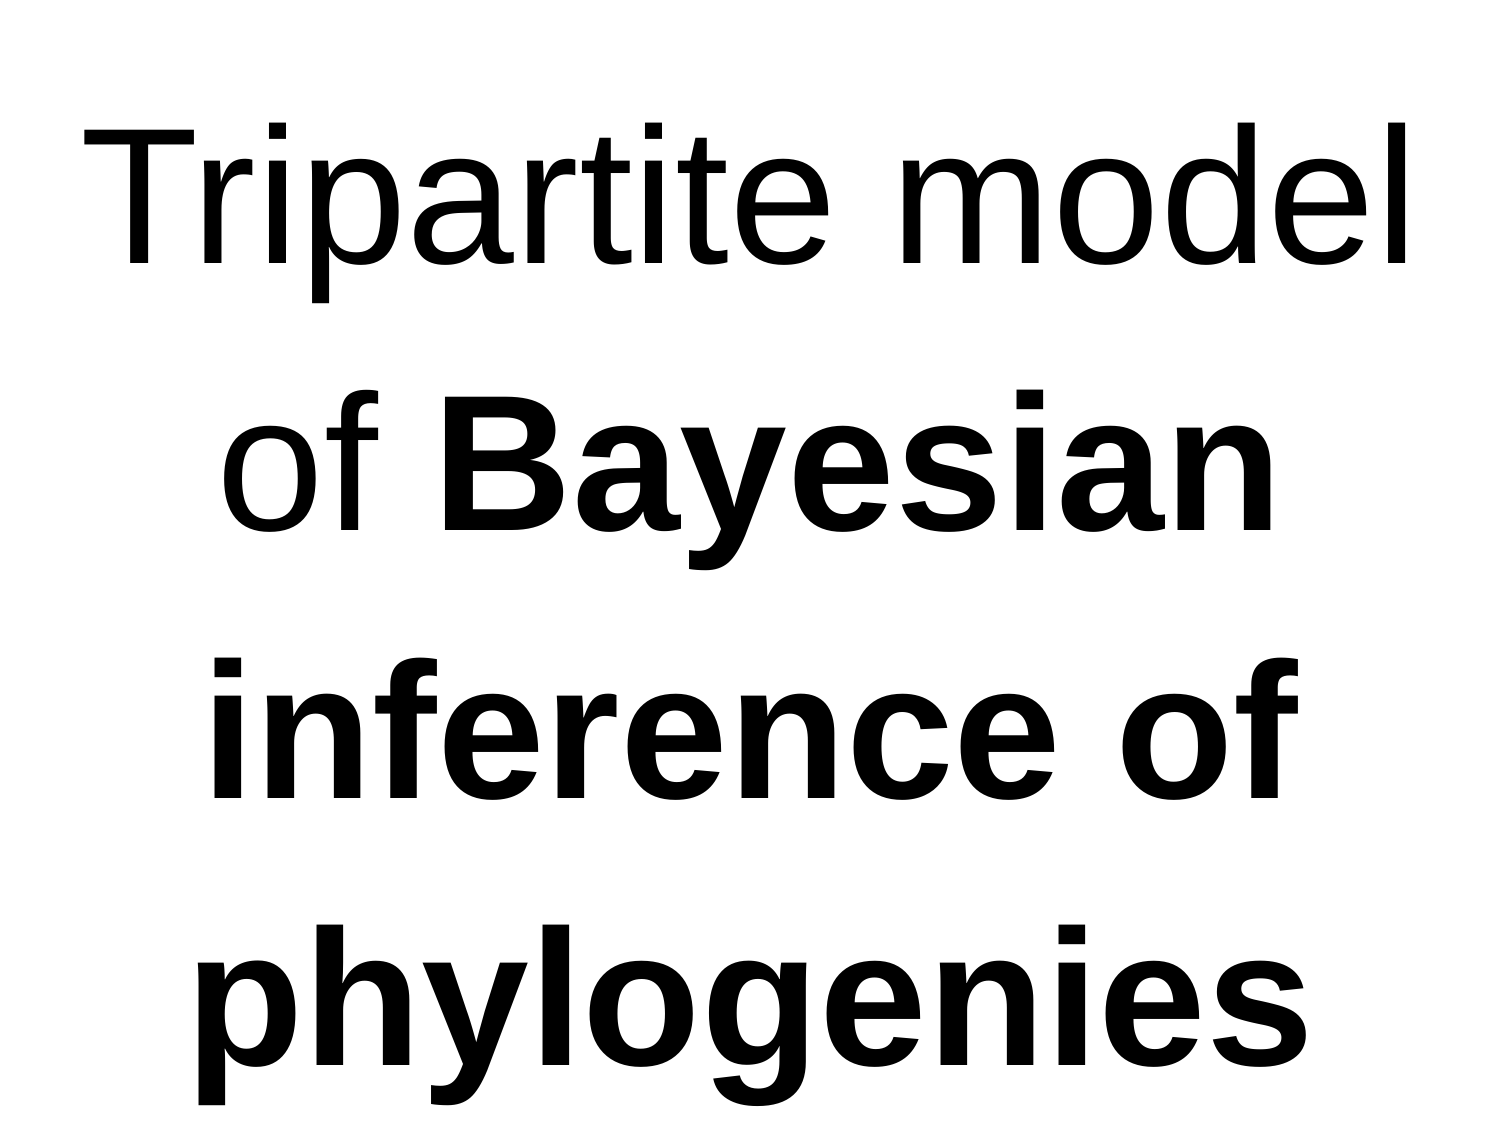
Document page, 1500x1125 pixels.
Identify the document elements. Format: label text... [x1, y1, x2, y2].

title Tripartite model of Bayesian inference of phylogenies [51, 97, 1449, 1042]
